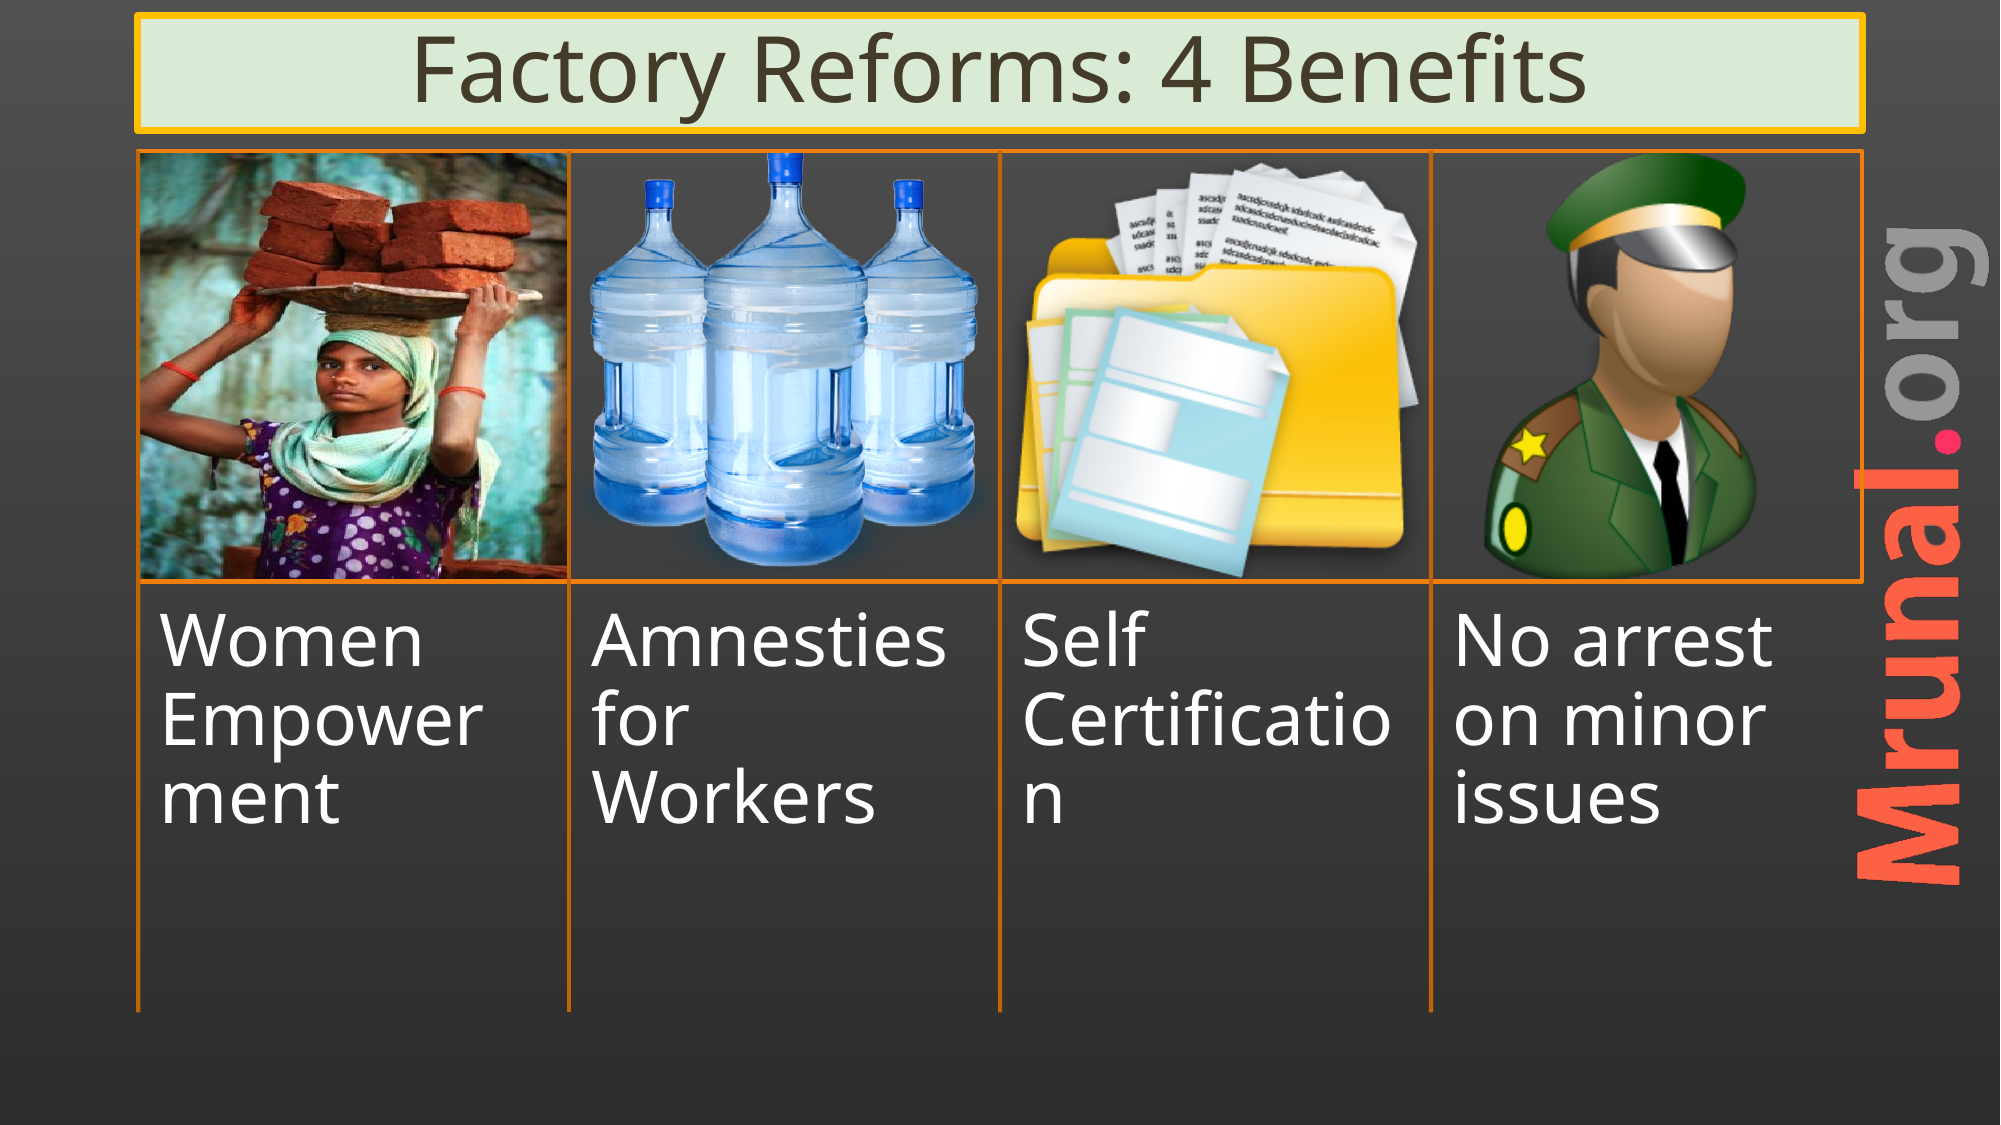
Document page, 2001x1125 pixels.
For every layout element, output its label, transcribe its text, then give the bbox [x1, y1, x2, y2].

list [137, 149, 1863, 1014]
title Factory Reforms: 4 Benefits [134, 12, 1866, 134]
picture [1863, 223, 2000, 894]
